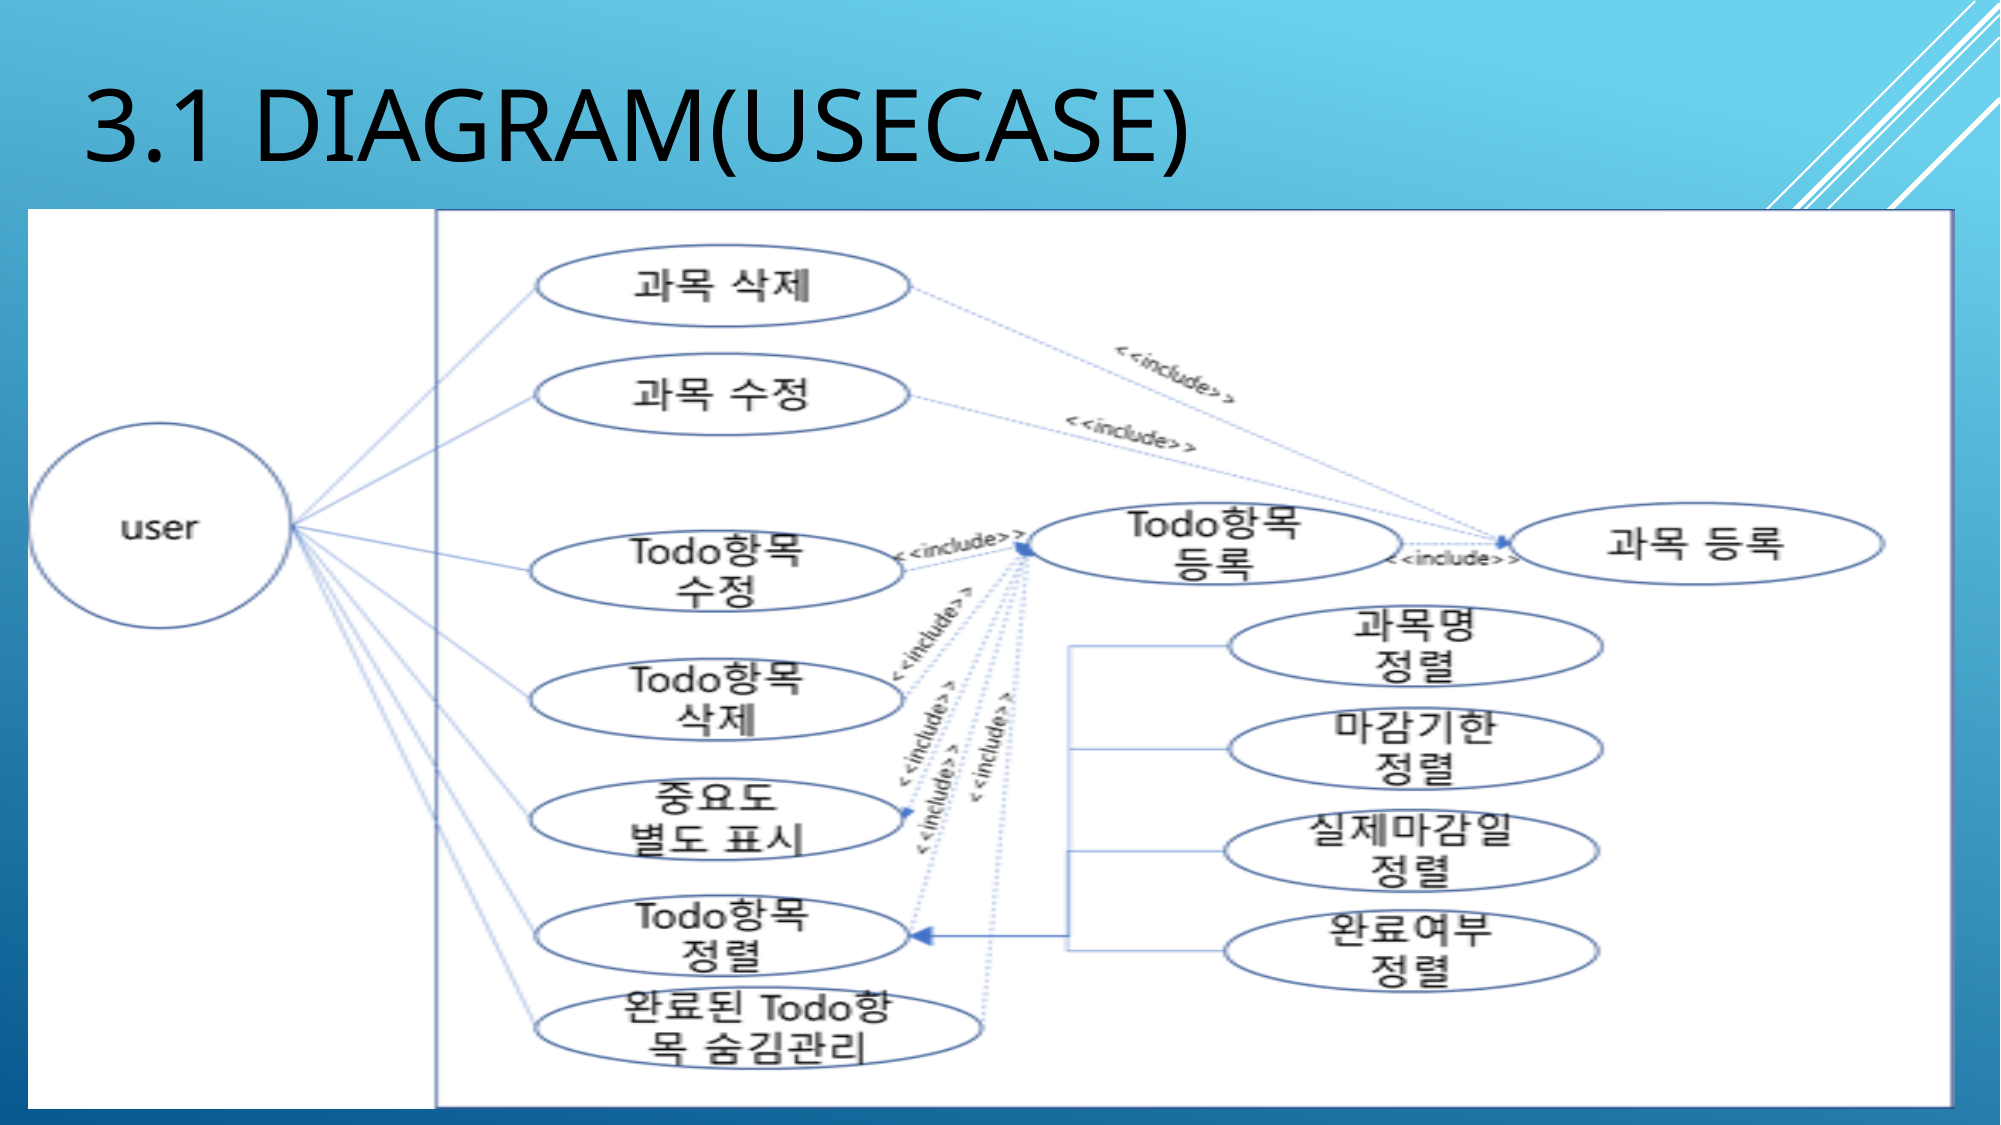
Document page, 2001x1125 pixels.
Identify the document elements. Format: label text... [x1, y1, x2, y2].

title 3.1 diagram(Usecase) [68, 25, 1862, 189]
picture [27, 209, 1955, 1109]
